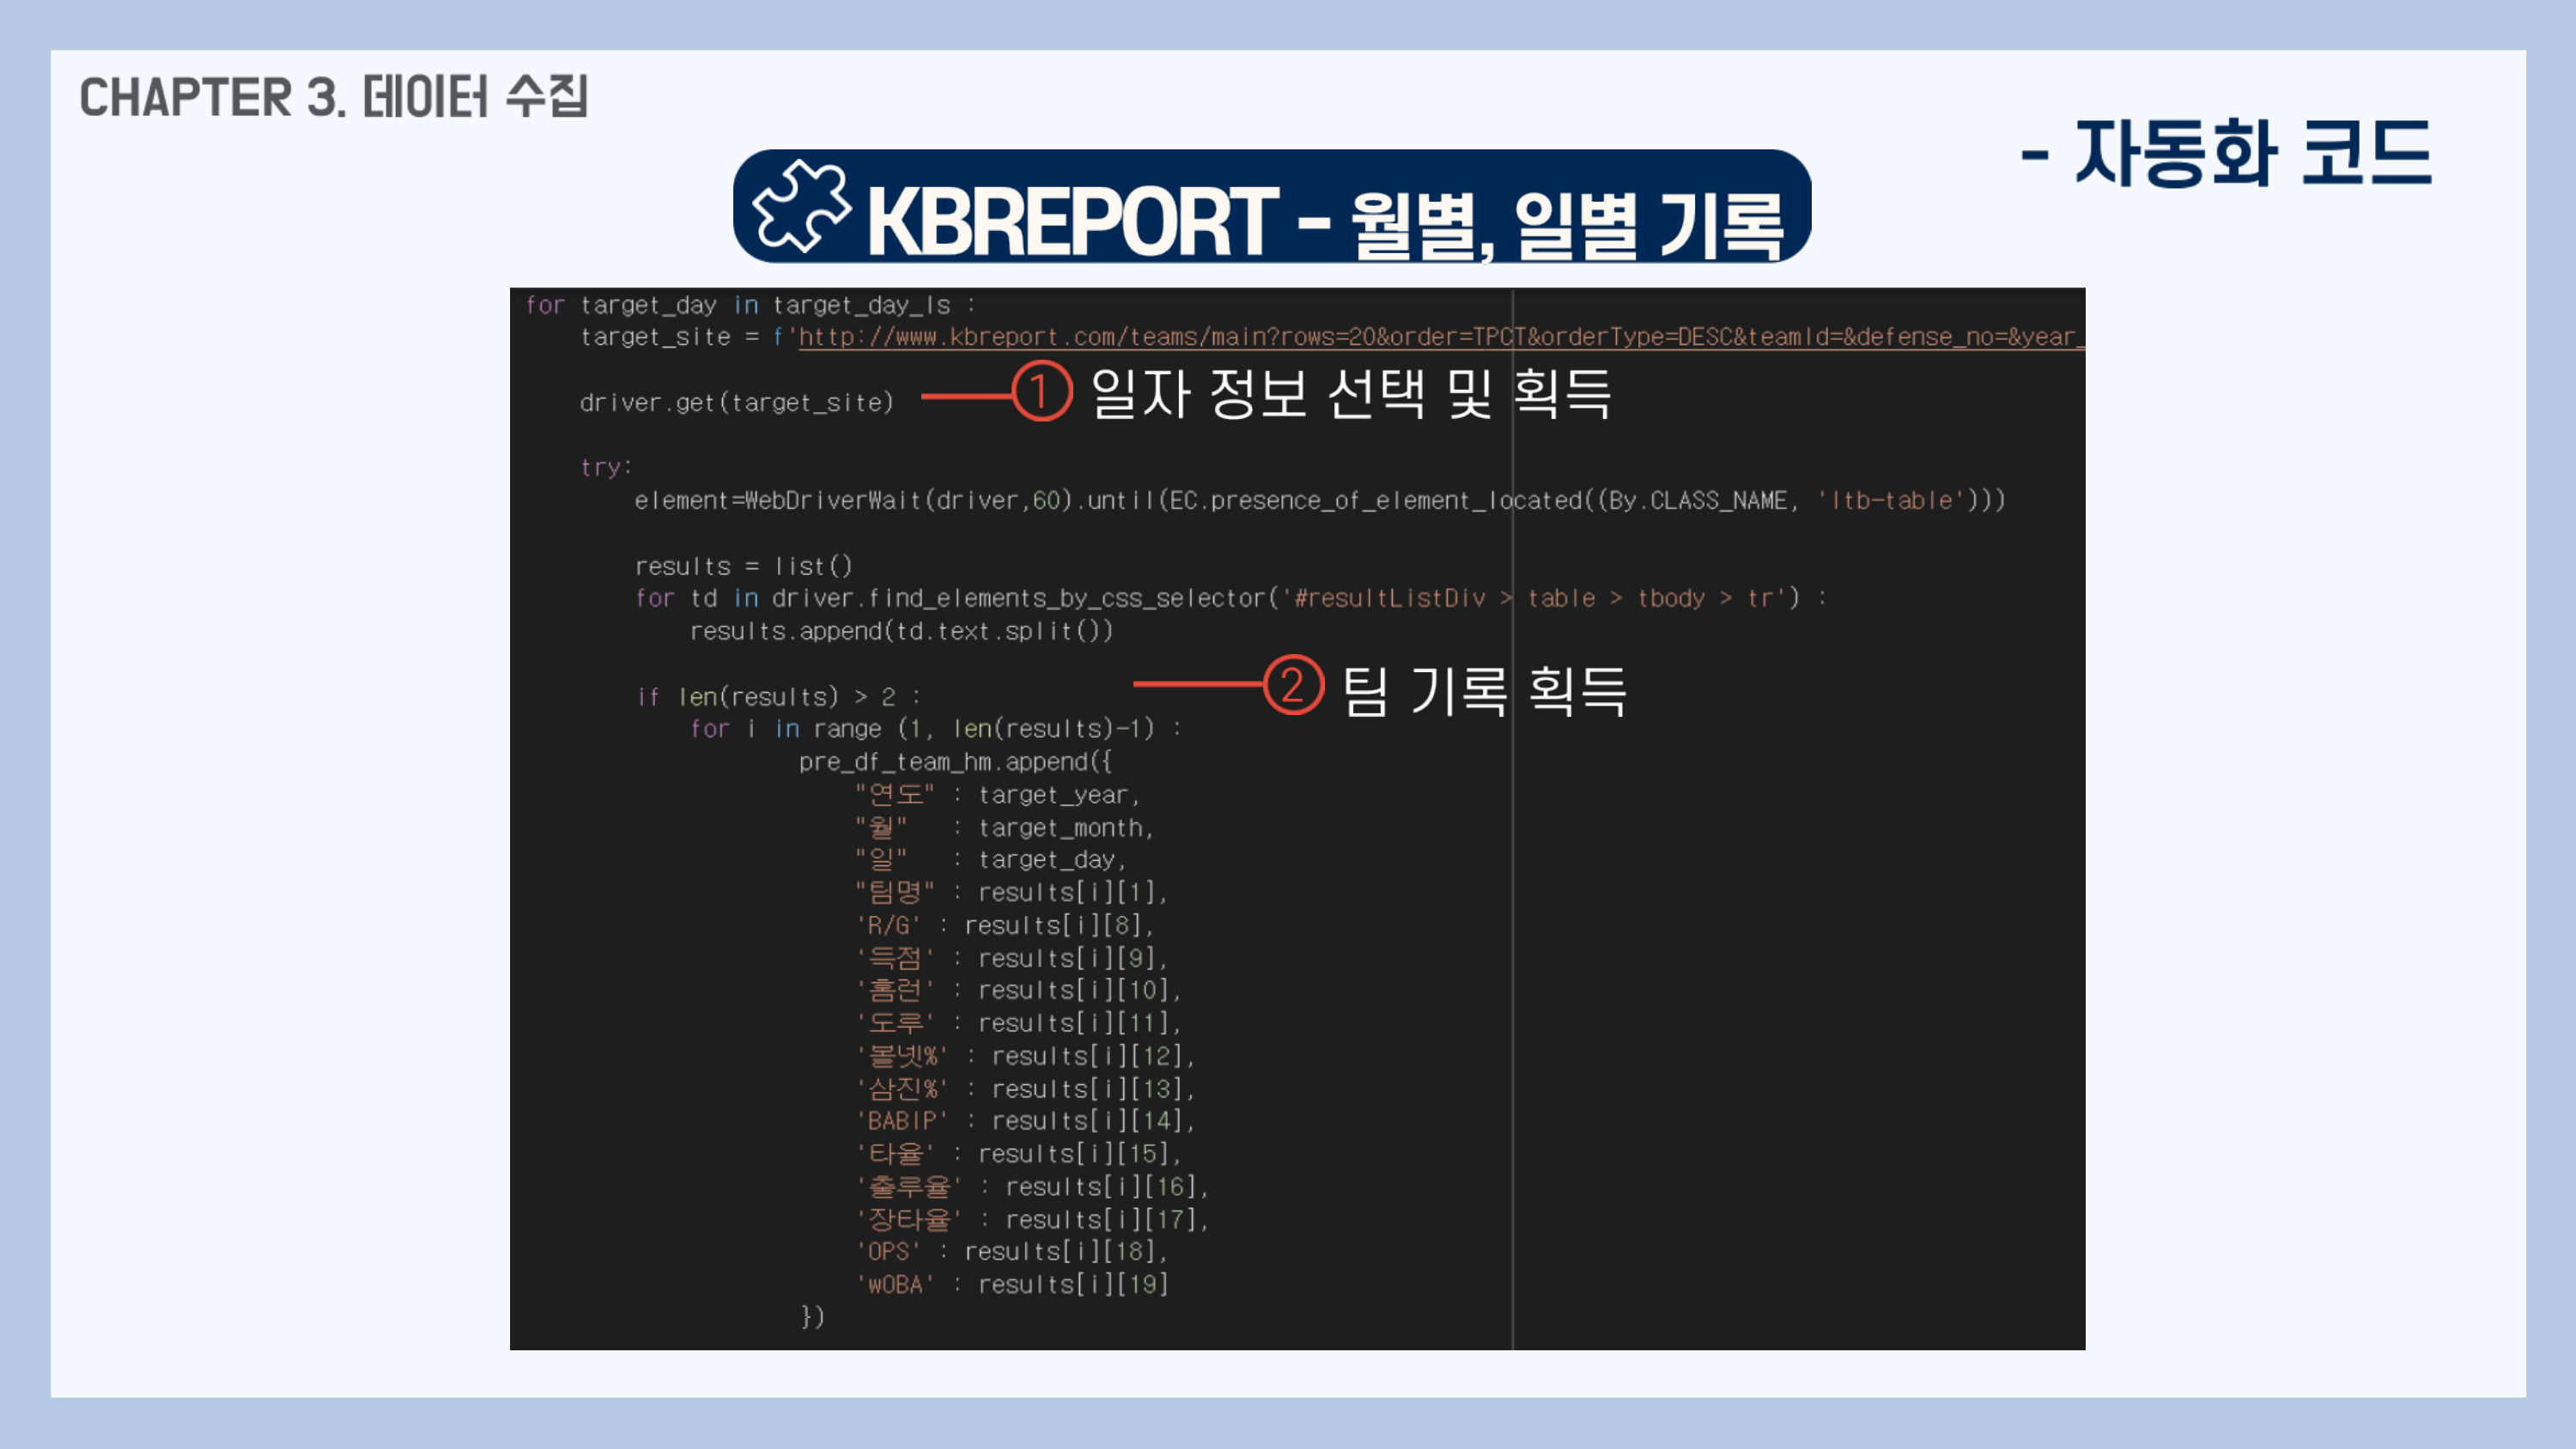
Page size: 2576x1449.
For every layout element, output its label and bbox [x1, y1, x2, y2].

picture [1331, 646, 1670, 742]
picture [789, 91, 2480, 288]
text_box [0, 0, 2576, 1449]
text_box [1011, 360, 1073, 421]
picture [1098, 647, 1328, 724]
text_box [1133, 673, 1264, 695]
text_box [752, 159, 853, 254]
picture [0, 62, 617, 142]
text_box [509, 288, 2086, 1350]
text_box [1263, 653, 1325, 716]
picture [845, 348, 1655, 444]
text_box [732, 149, 785, 264]
